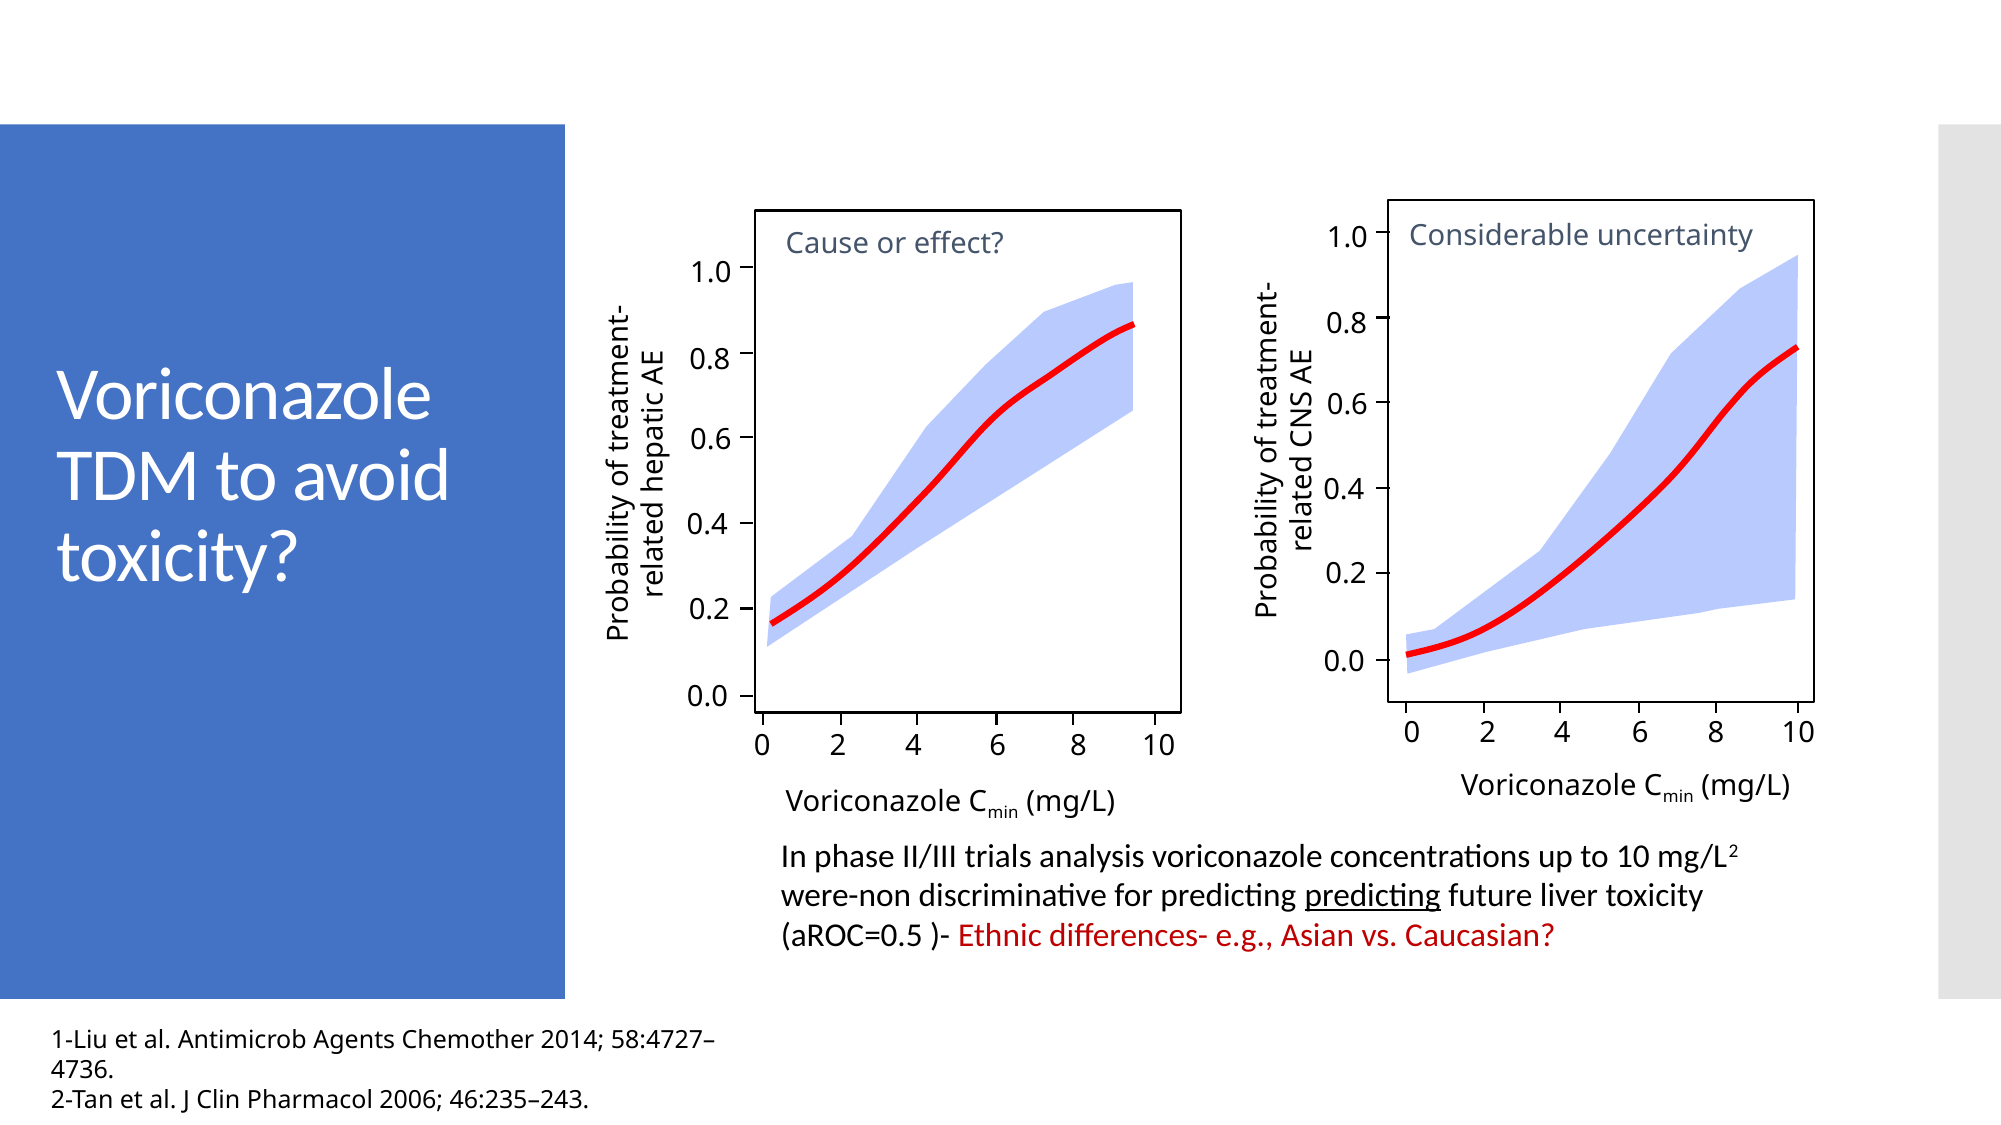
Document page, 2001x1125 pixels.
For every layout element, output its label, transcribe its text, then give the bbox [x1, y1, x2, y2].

text_box 4 [852, 725, 937, 769]
text_box Probability of treatment-related hepatic AE [591, 282, 671, 666]
text_box 0 [739, 719, 786, 769]
text_box 6 [967, 725, 1022, 769]
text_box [762, 713, 1156, 725]
text_box 1-Liu et al. Antimicrob Agents Chemother 2014; 58:4727–4736. 2-Tan et al. J Clin Pharmacol 2006; 46:235–243. [36, 1015, 787, 1121]
text_box 10 [1127, 719, 1191, 769]
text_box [1387, 199, 1831, 757]
text_box In phase II/III trials analysis voriconazole concentrations up to 10 mg/L2 were-non discriminative for predicting predicting future liver toxicity (aROC=0.5 )- Ethnic differences- e.g., Asian vs. Caucasian? [766, 826, 1829, 961]
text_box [1308, 210, 1390, 686]
title Voriconazole TDM to avoid toxicity? [41, 184, 525, 940]
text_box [671, 246, 754, 722]
text_box Probability of treatment-related CNS AE [1239, 259, 1308, 643]
text_box Voriconazole Cmin (mg/L) [770, 775, 1154, 826]
text_box 8 [1047, 725, 1102, 769]
text_box Cause or effect? [770, 216, 1154, 267]
text_box 2 [799, 725, 852, 769]
text_box [754, 210, 1181, 713]
text_box Voriconazole Cmin (mg/L) [1446, 758, 1830, 814]
